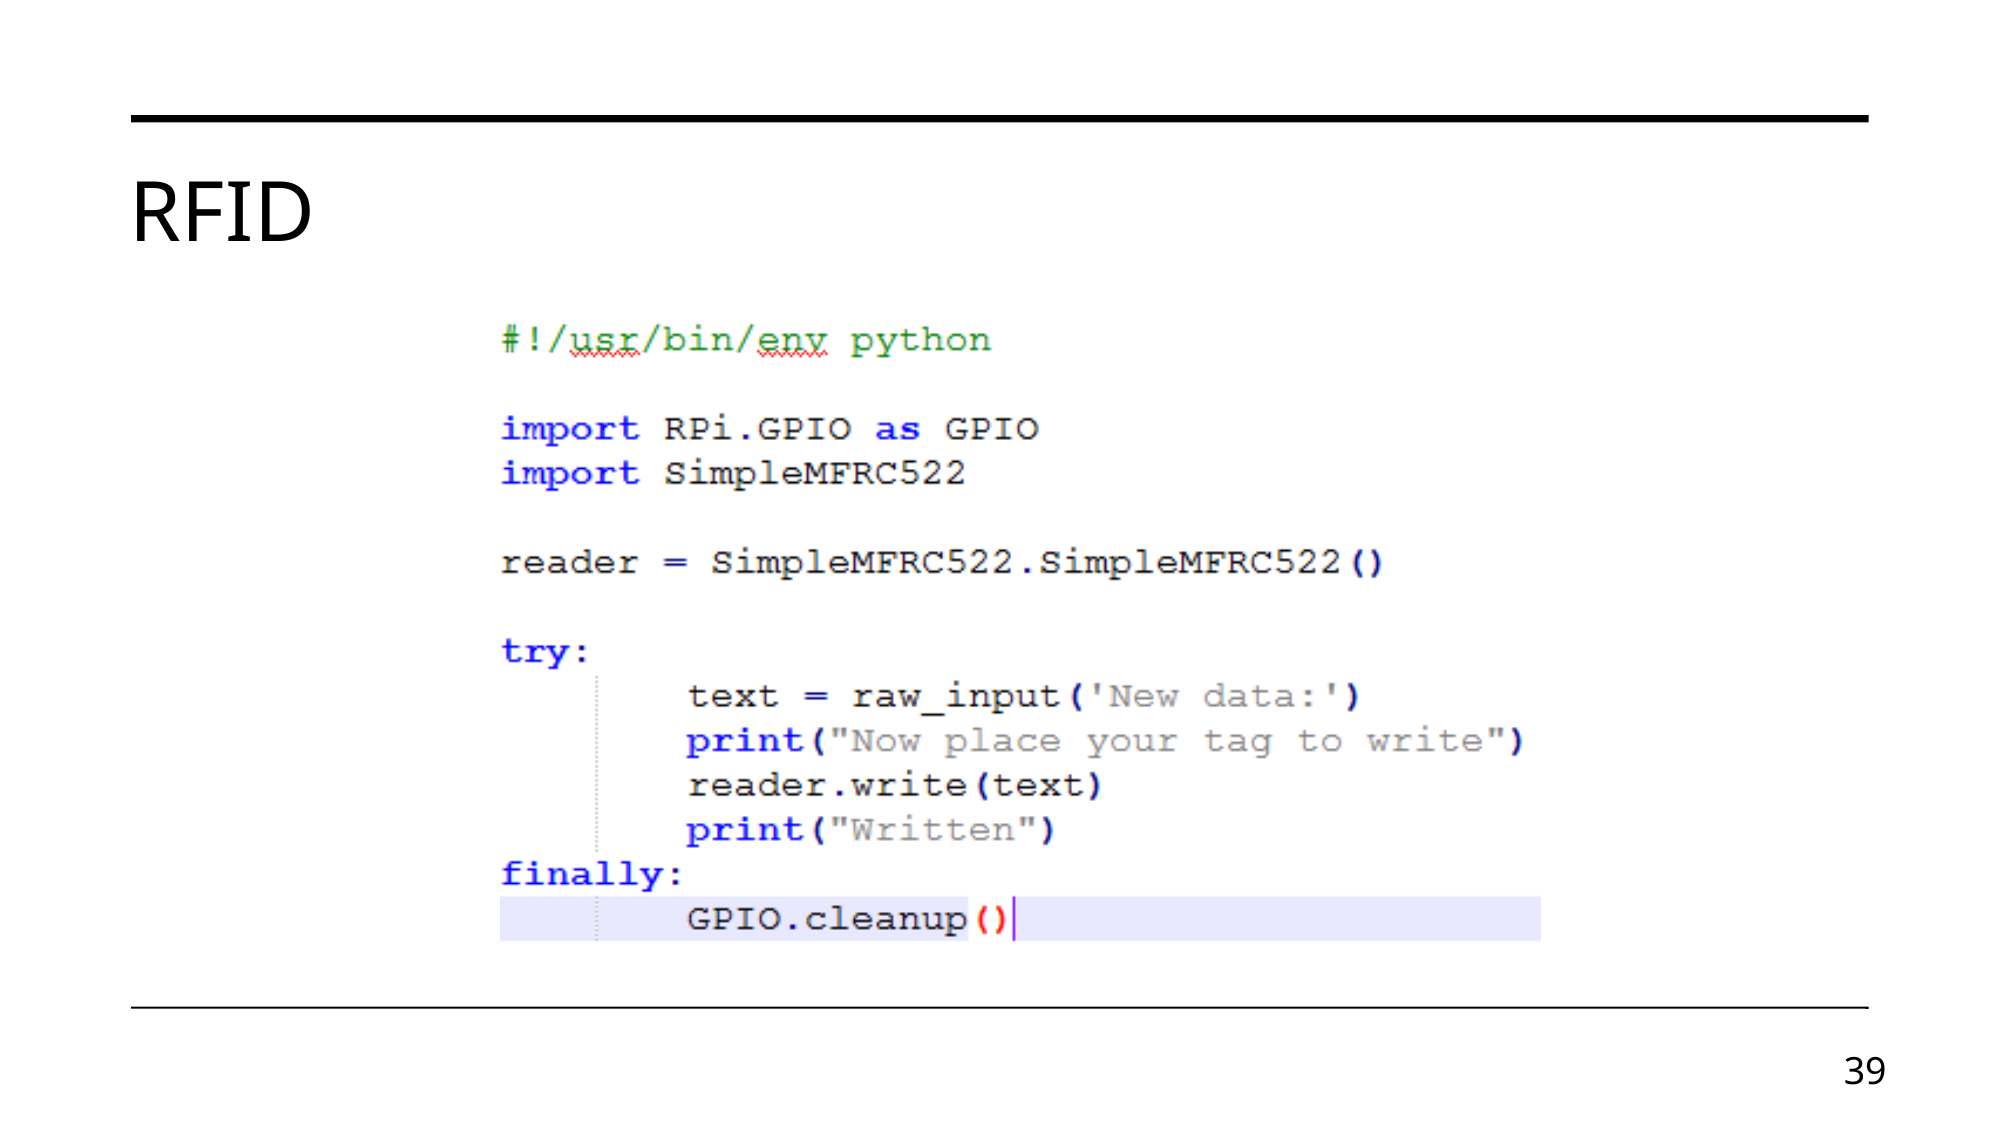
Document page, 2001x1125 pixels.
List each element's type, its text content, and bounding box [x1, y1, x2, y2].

picture [500, 318, 1541, 959]
text_box <number> [1791, 1042, 1902, 1103]
text_box RFID [114, 151, 1869, 377]
